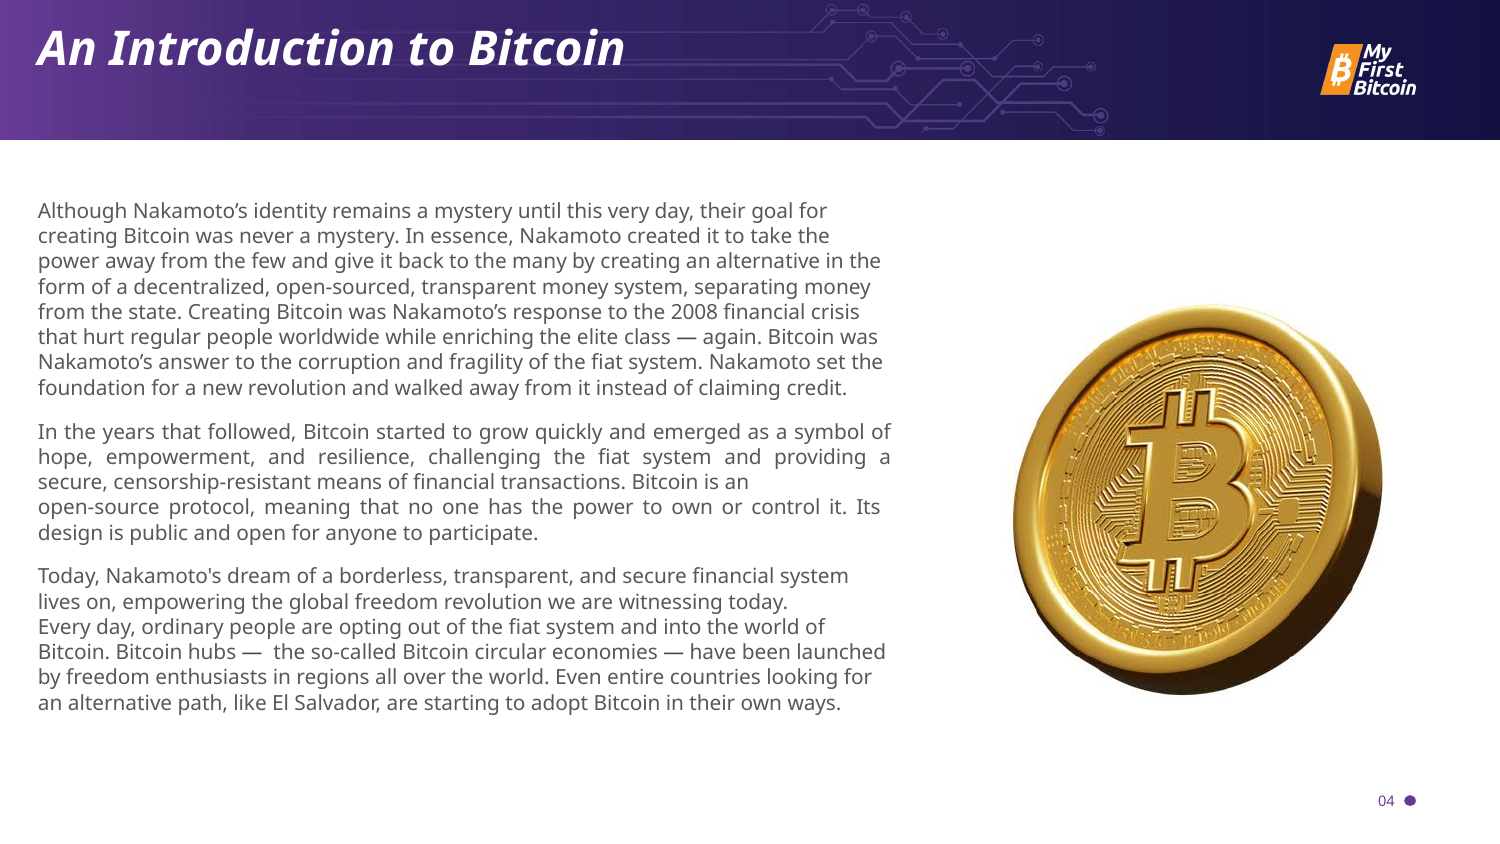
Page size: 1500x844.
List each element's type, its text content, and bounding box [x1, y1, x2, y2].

picture [1404, 794, 1416, 806]
picture [973, 277, 1416, 720]
title An Introduction to Bitcoin [37, 16, 722, 159]
slide_number 04 [1375, 790, 1398, 844]
picture [0, 0, 1500, 140]
text_box Although Nakamoto’s identity remains a mystery until this very day, their goal for creating Bitcoin was never a mystery. In essence, Nakamoto created it to take the power away from the few and give it back to the many by creating an alternative in the form of a decentralized, open-sourced, transparent money system, separating money from the state. Creating Bitcoin was Nakamoto’s response to the 2008 ﬁnancial crisis that hurt regular people worldwide while enriching the elite class — again. Bitcoin was Nakamoto’s answer to the corruption and fragility of the ﬁat system. Nakamoto set the foundation for a new revolution and walked away from it instead of claiming credit. In the years that followed, Bitcoin started to grow quickly and emerged as a symbol of hope, empowerment, and resilience, challenging the ﬁat system and providing a secure, censorship-resistant means of ﬁnancial transactions. Bitcoin is an open-source protocol, meaning that no one has the power to own or control it. Its design is public and open for anyone to participate. Today, Nakamoto's dream of a borderless, transparent, and secure ﬁnancial system lives on, empowering the global freedom revolution we are witnessing today. Every day, ordinary people are opting out of the ﬁat system and into the world of Bitcoin. Bitcoin hubs — the so-called Bitcoin circular economies — have been launched by freedom enthusiasts in regions all over the world. Even entire countries looking for an alternative path, like El Salvador, are starting to adopt Bitcoin in their own ways. [37, 196, 898, 715]
